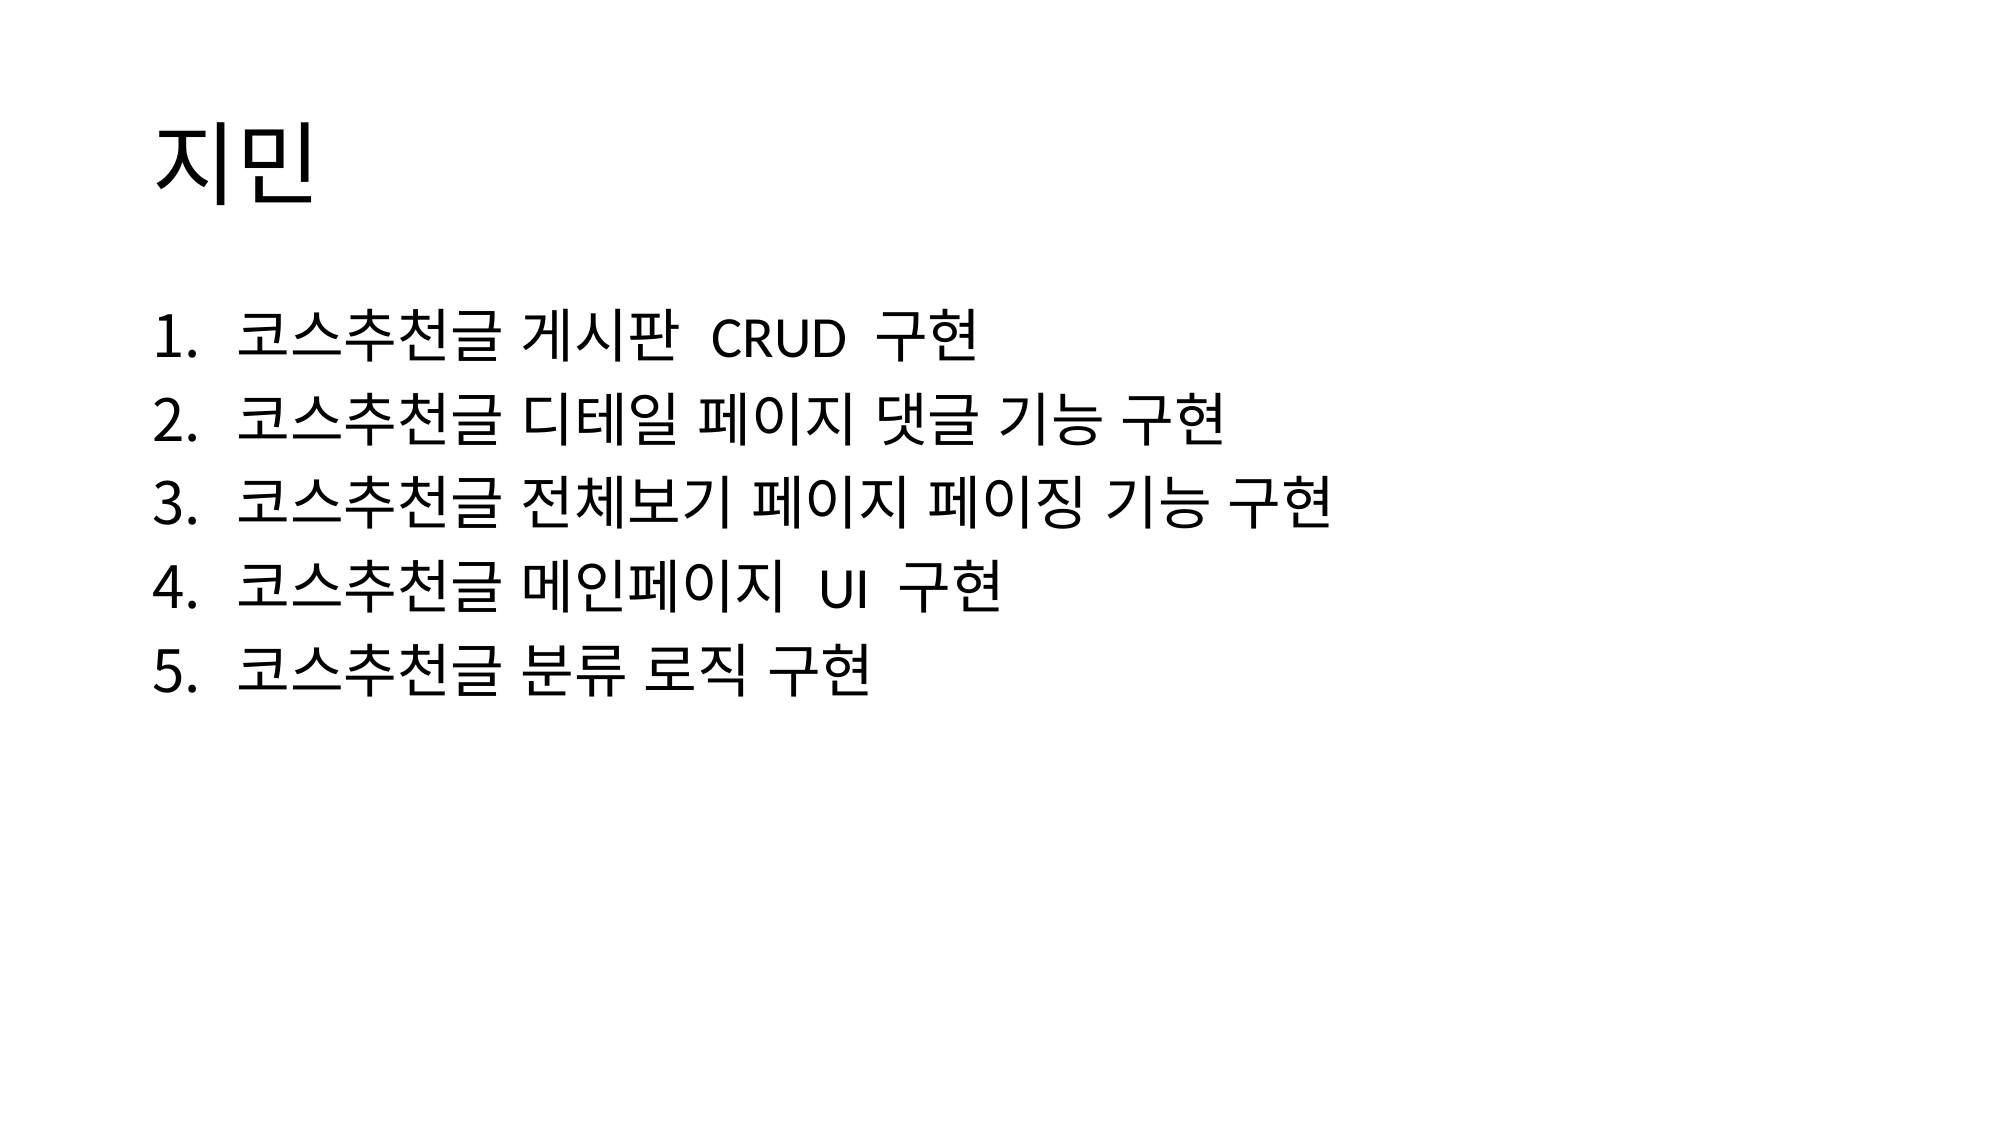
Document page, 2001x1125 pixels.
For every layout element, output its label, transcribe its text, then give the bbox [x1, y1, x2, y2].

title 지민 [137, 59, 1863, 278]
list 코스추천글 게시판 CRUD 구현 코스추천글 디테일 페이지 댓글 기능 구현 코스추천글 전체보기 페이지 페이징 기능 구현 코스추천글 메인페이지 UI 구현 코스추천글 분류 로직 구현 [137, 299, 1863, 1014]
